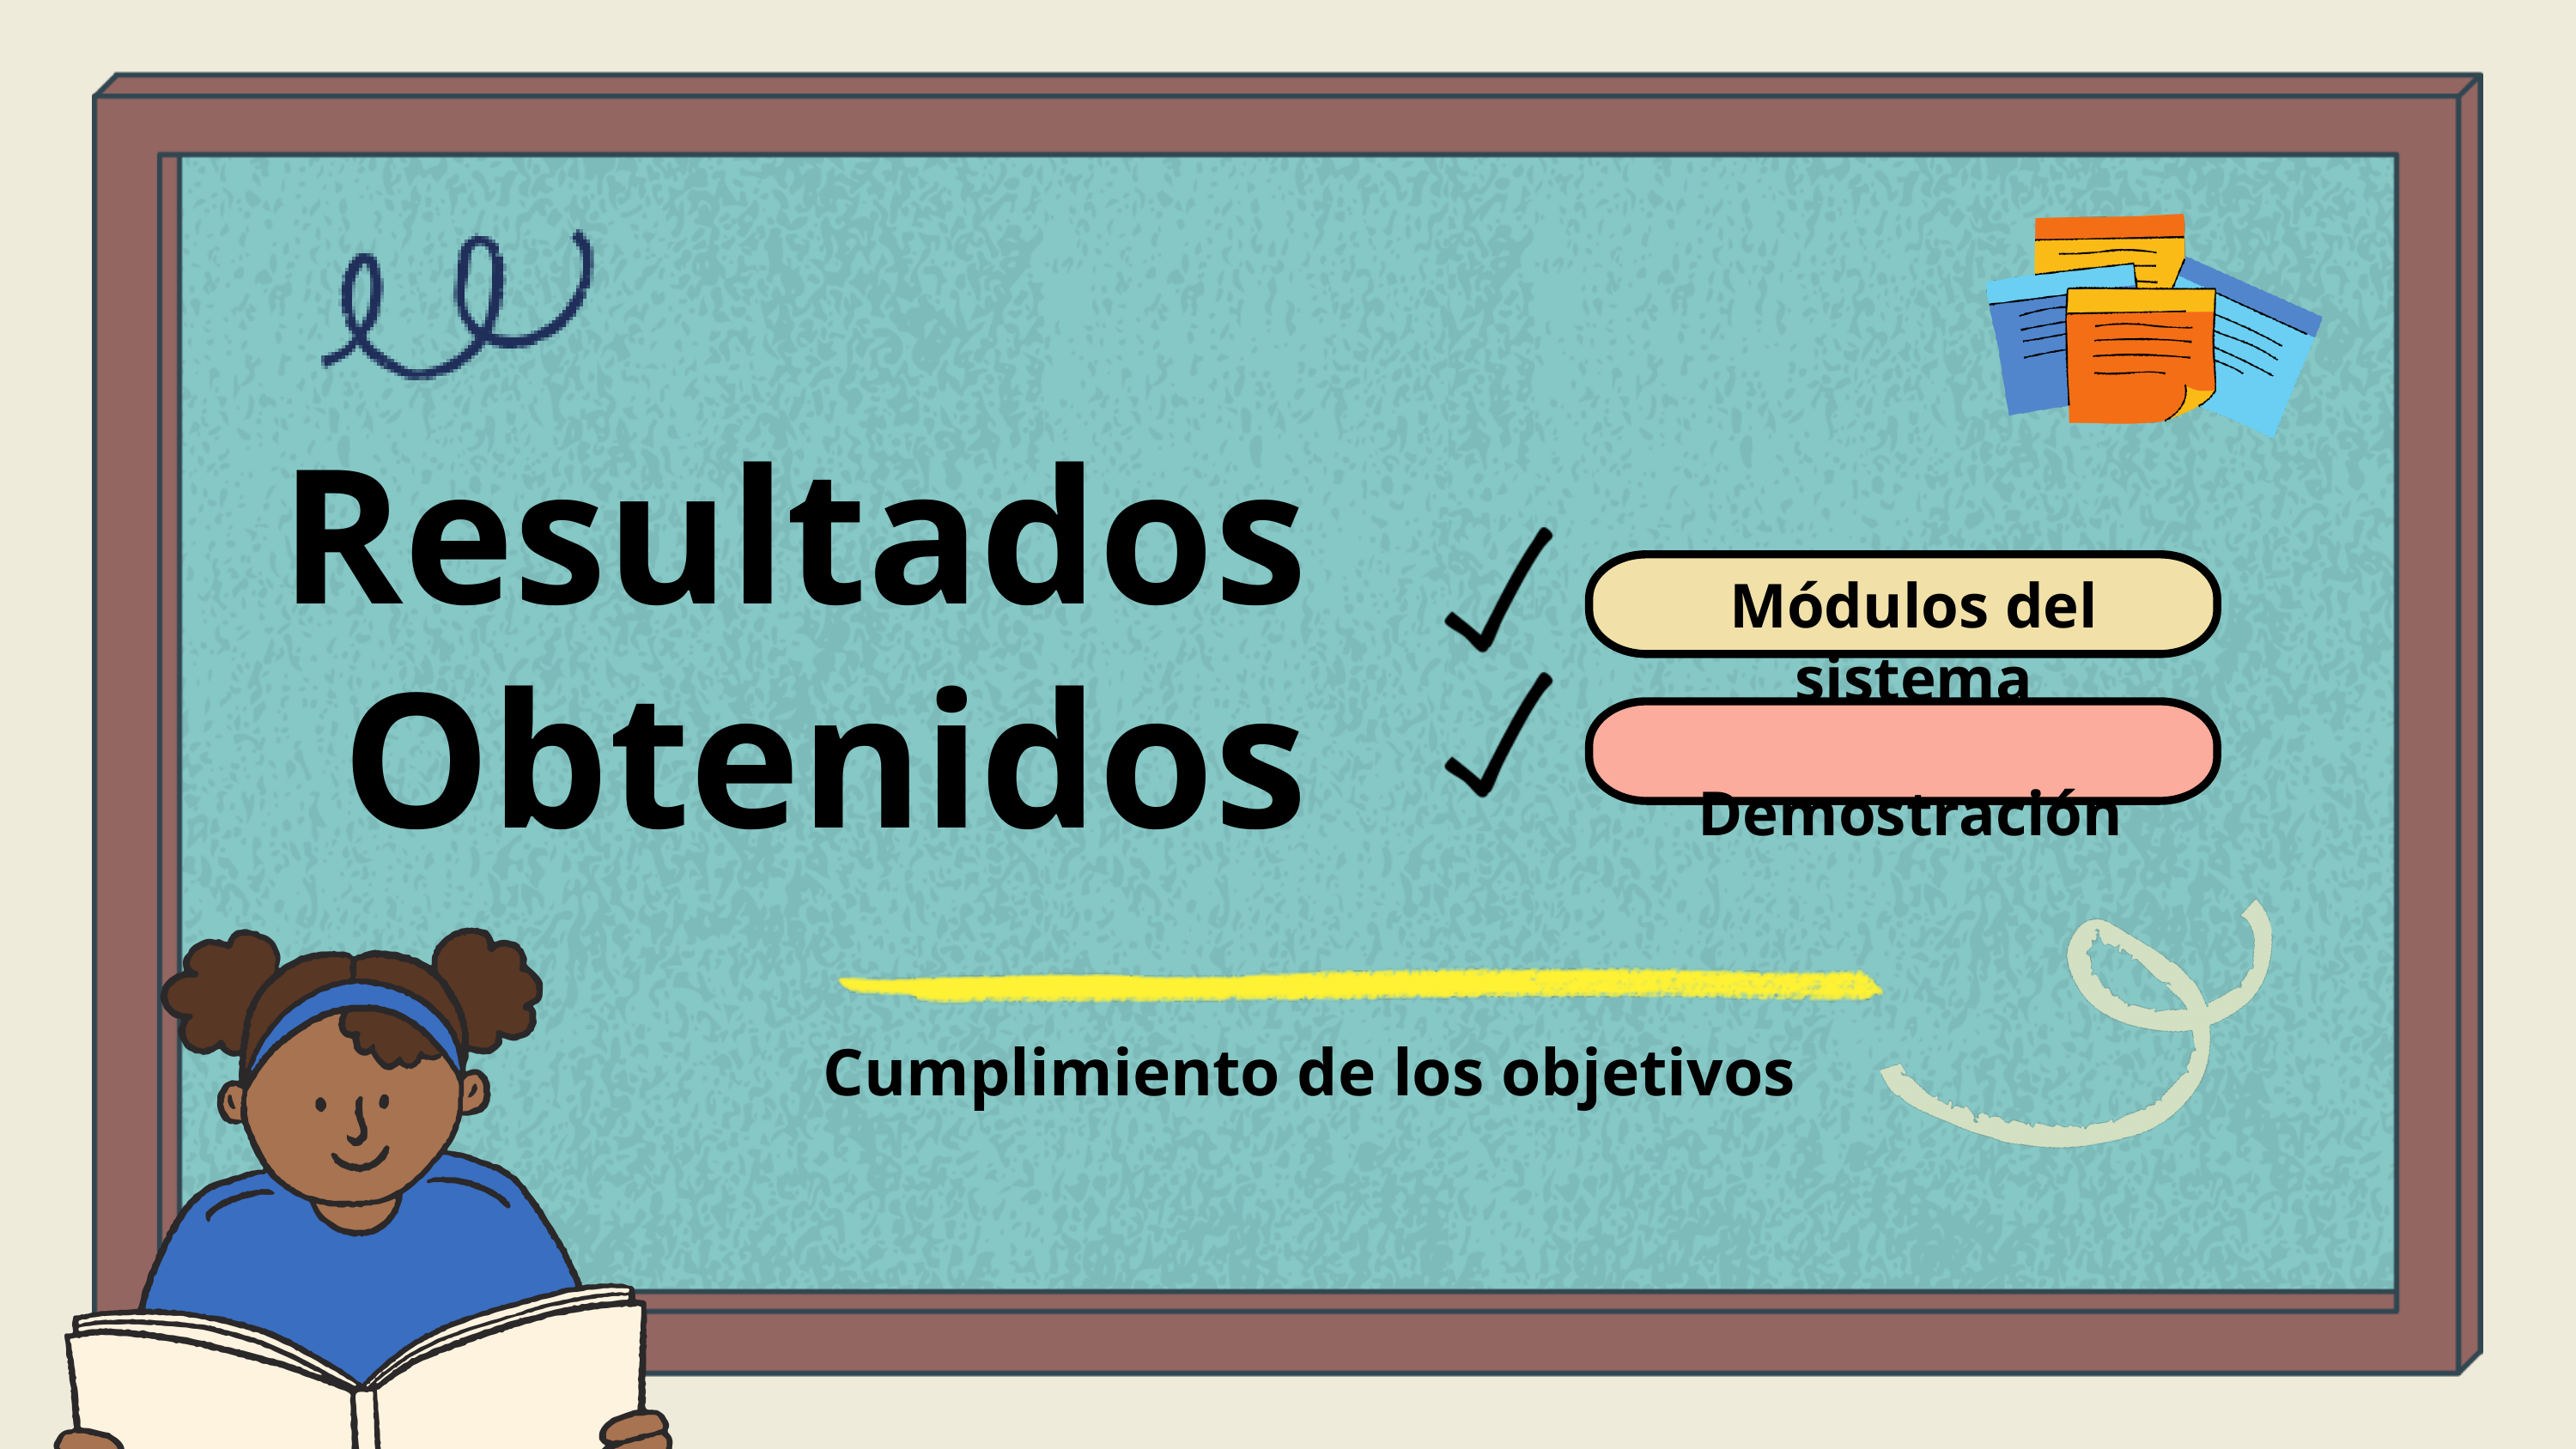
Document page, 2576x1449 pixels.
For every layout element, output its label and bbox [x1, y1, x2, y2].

picture [48, 70, 2484, 1449]
text_box [1589, 691, 2218, 802]
text_box [1589, 544, 2218, 655]
